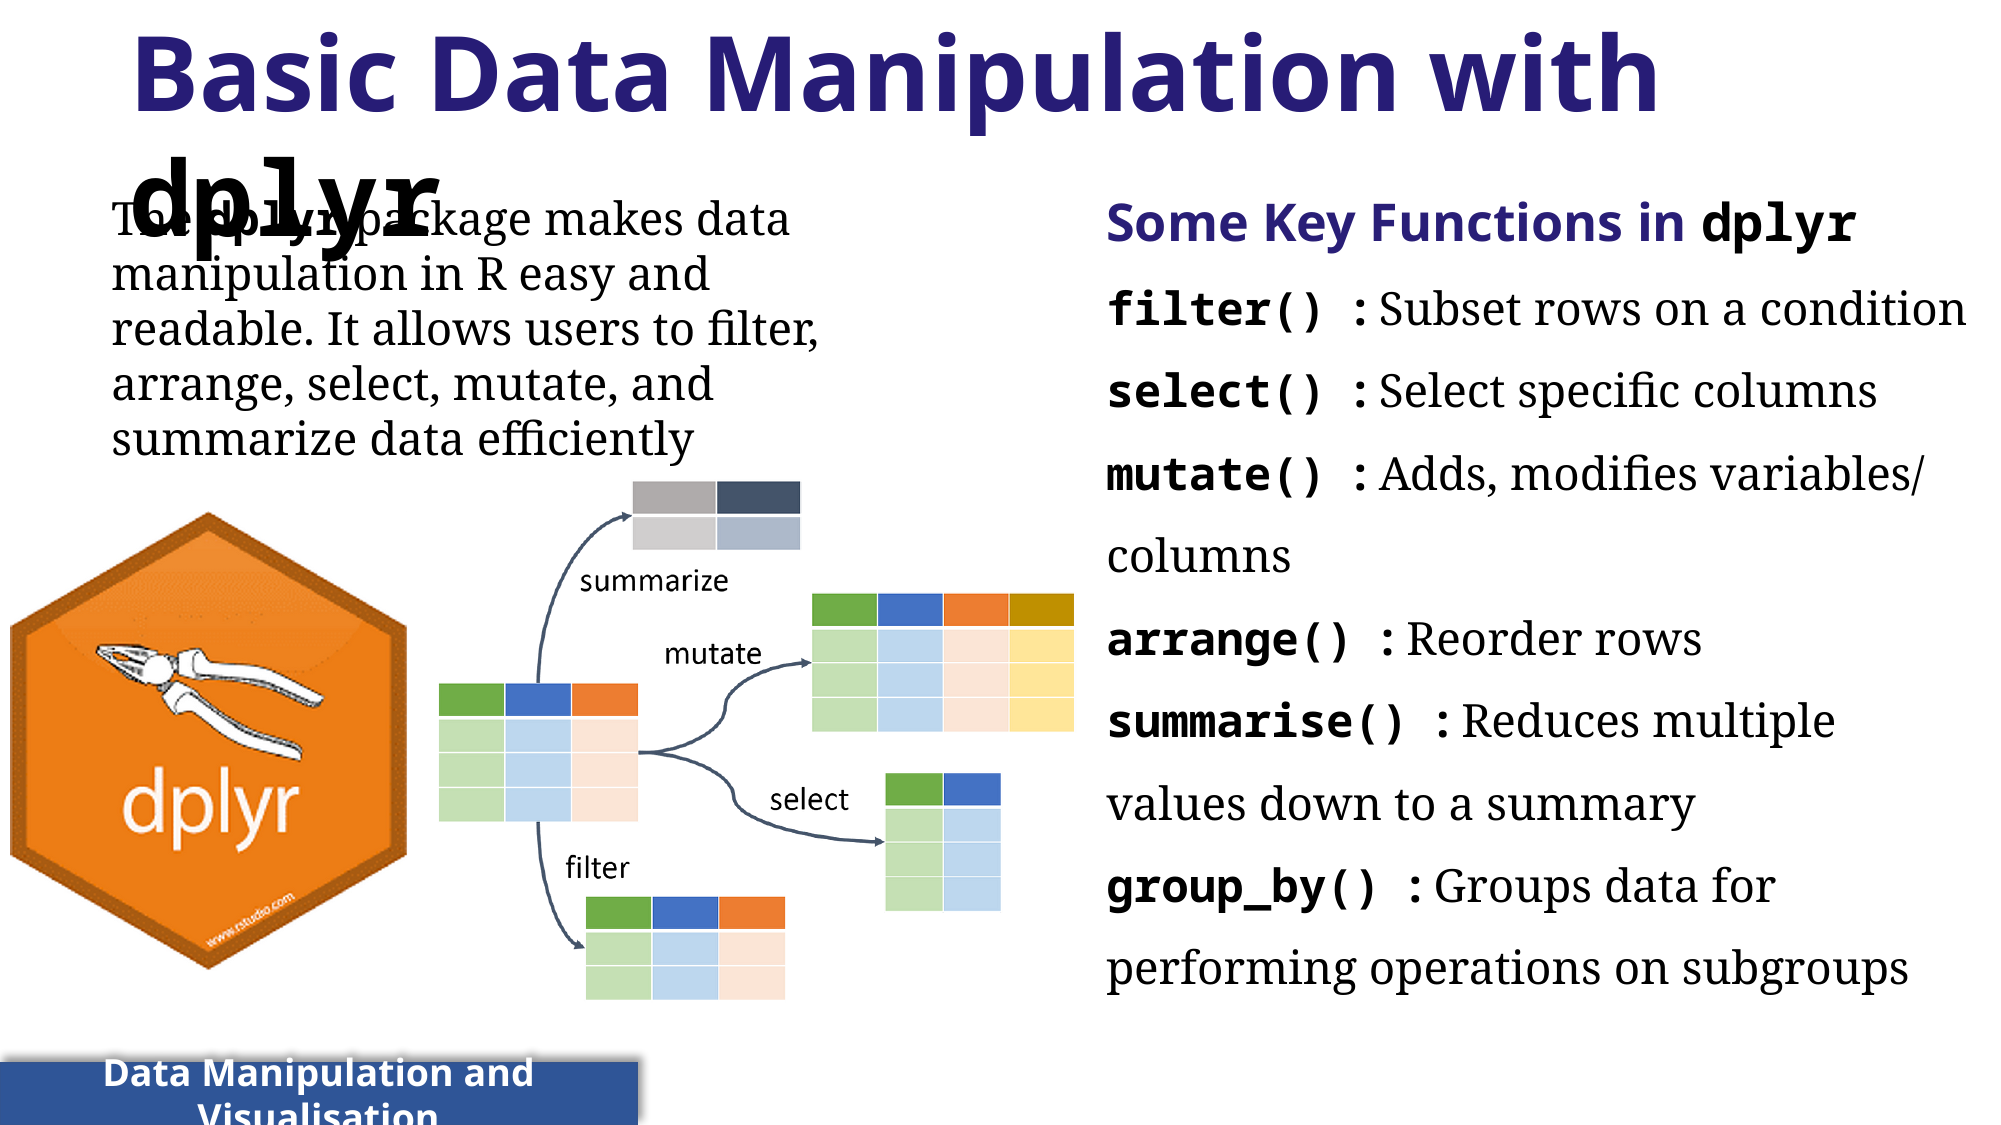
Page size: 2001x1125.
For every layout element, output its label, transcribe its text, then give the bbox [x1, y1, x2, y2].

text_box Basic Data Manipulation with dplyr [114, 0, 1796, 265]
text_box Data Manipulation and Visualisation [0, 1062, 638, 1125]
text_box The dplyr package makes data manipulation in R easy and readable. It allows users to filter, arrange, select, mutate, and summarize data efficiently [96, 182, 930, 473]
text_box Some Key Functions in dplyr filter() : Subset rows on a condition select() : Select specific columns mutate() : Adds, modifies variables/ columns arrange() : Reorder rows summarise() : Reduces multiple values down to a summary group_by() : Groups data for performing operations on subgroups [1091, 182, 2000, 1002]
picture [10, 479, 1077, 1003]
